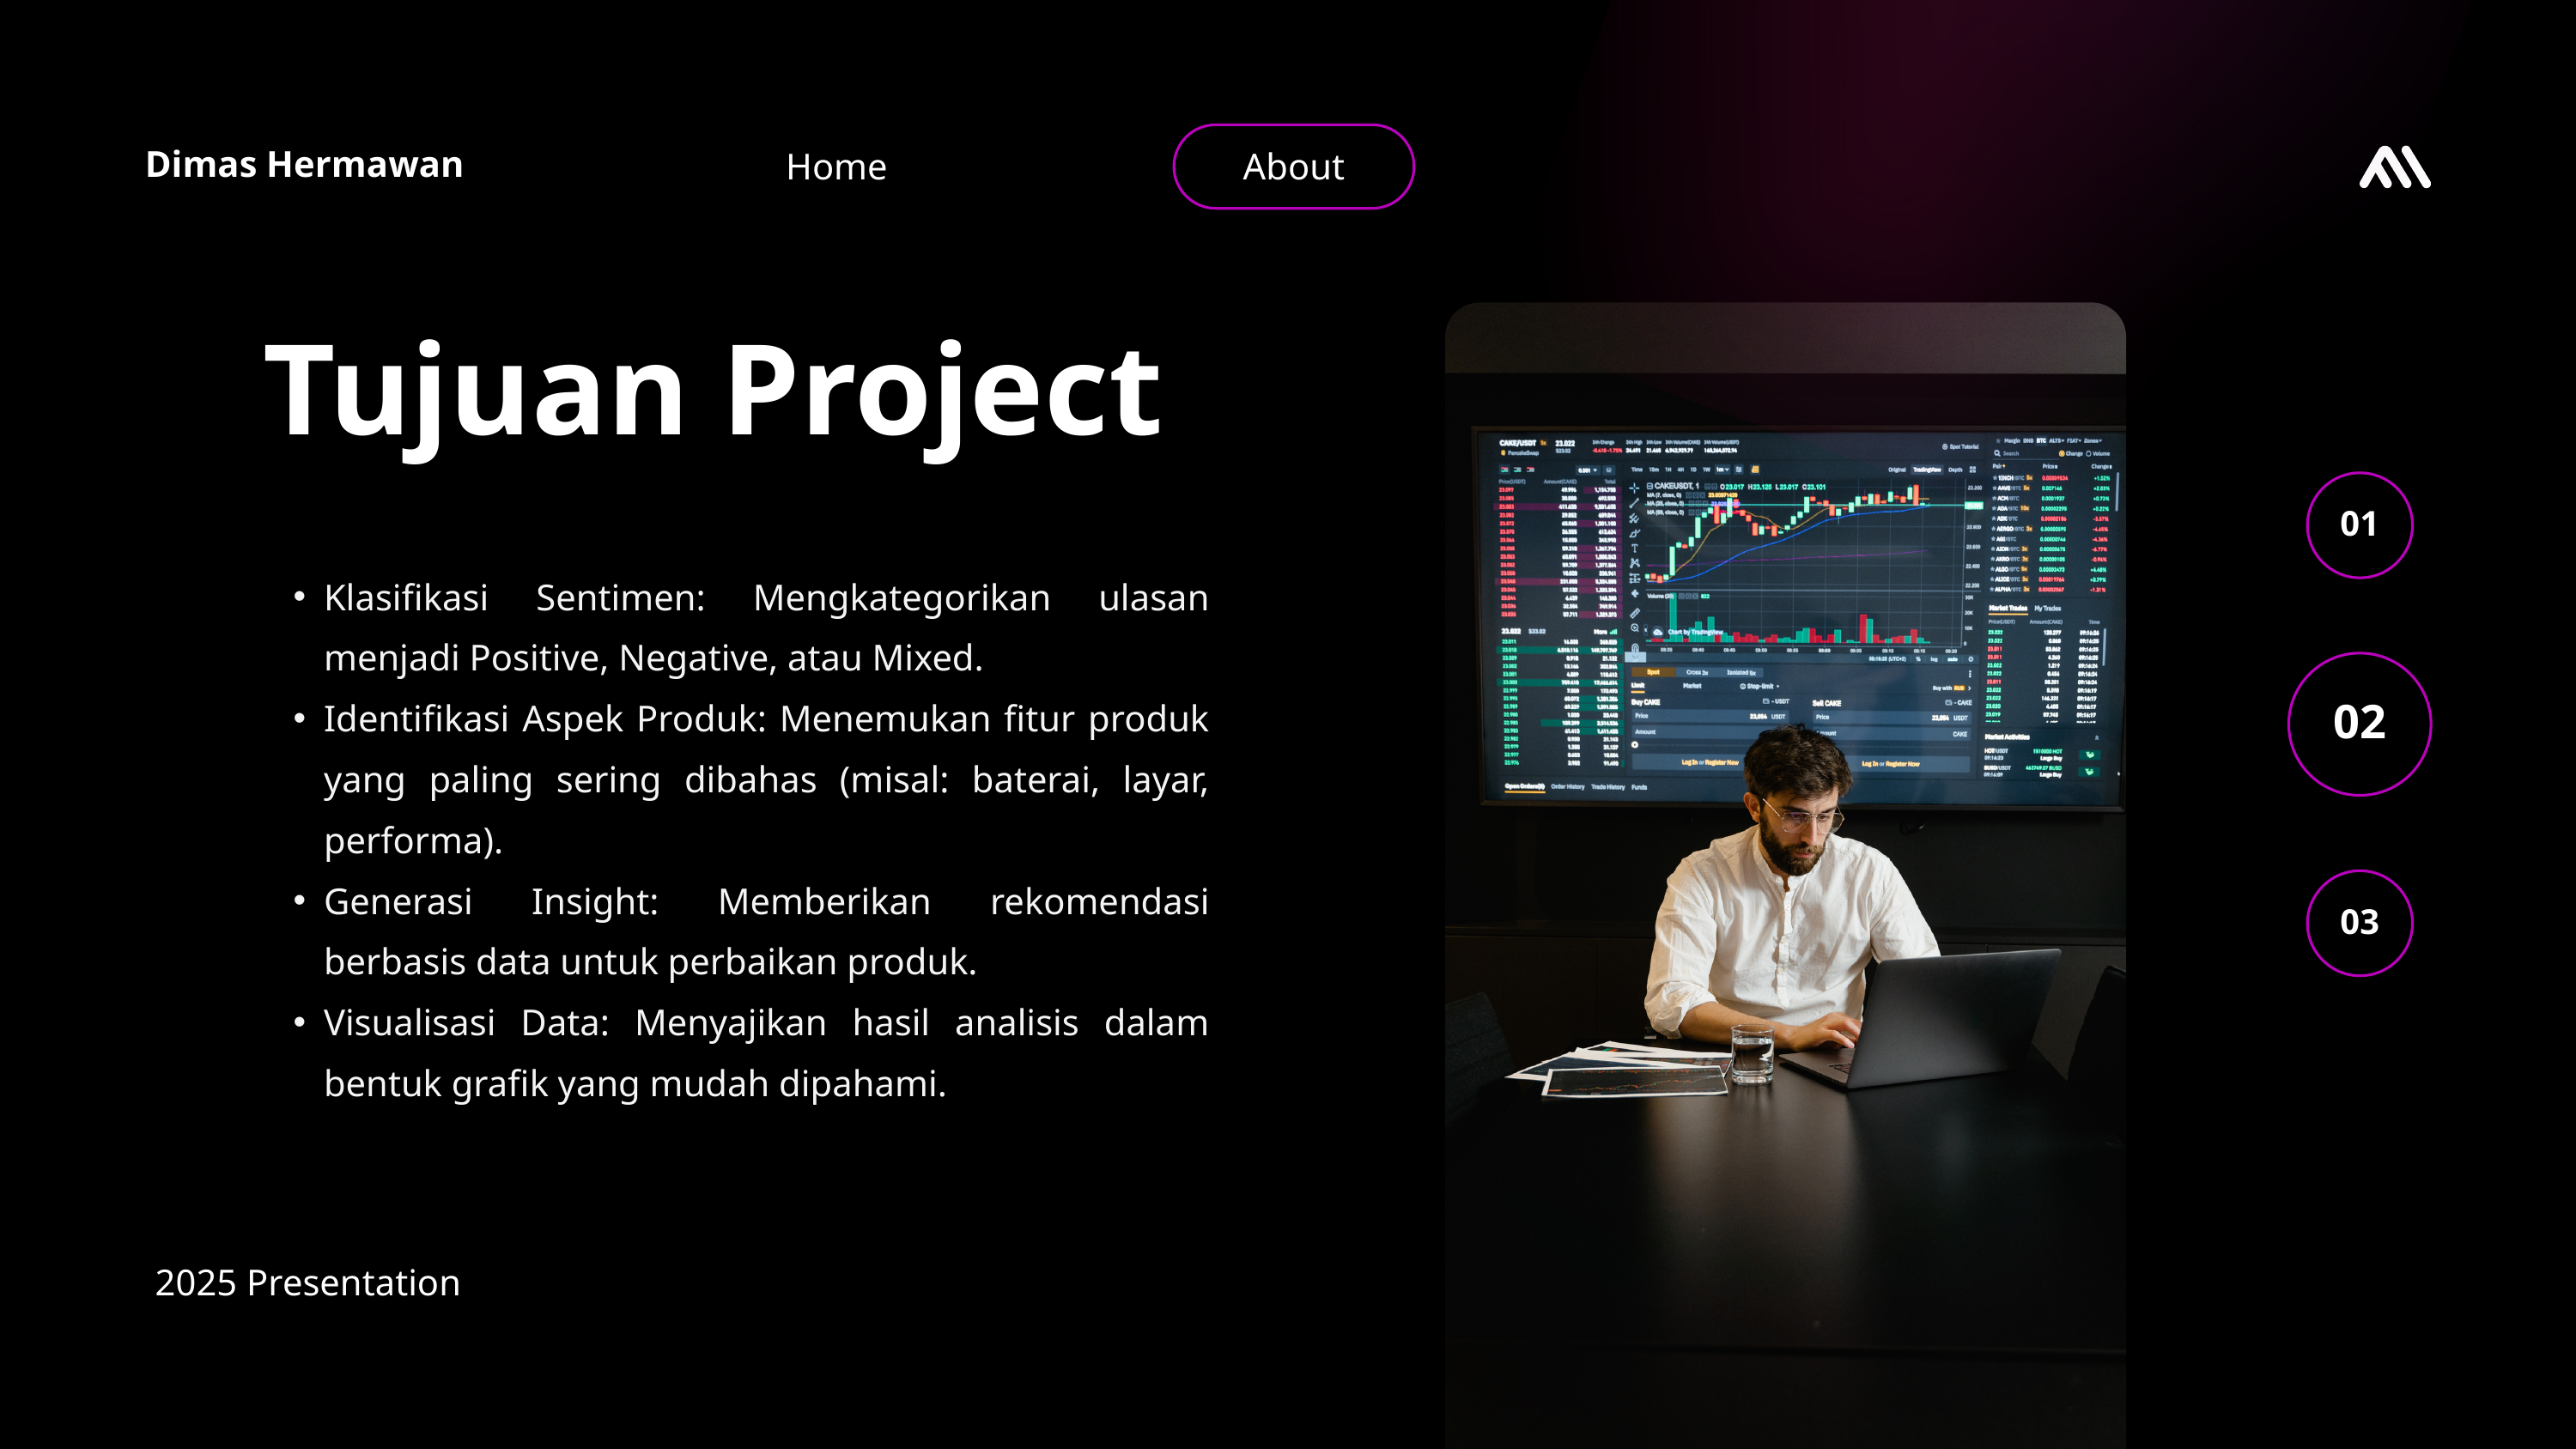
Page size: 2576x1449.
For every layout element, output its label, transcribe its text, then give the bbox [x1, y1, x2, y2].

text_box 2025 Presentation [155, 1252, 644, 1304]
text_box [2306, 472, 2413, 579]
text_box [2288, 652, 2432, 796]
text_box [1503, 0, 2473, 604]
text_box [1173, 124, 1415, 209]
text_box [1444, 302, 2127, 1449]
text_box Tujuan Project [263, 329, 1229, 460]
text_box Home [728, 136, 945, 188]
text_box Dimas Hermawan [144, 147, 515, 185]
text_box Klasifikasi Sentimen: Mengkategorikan ulasan menjadi Positive, Negative, atau Mixed. Identifikasi Aspek Produk: Menemukan fitur produk yang paling sering dibahas (misal: baterai, layar, performa). Generasi Insight: Memberikan rekomendasi berbasis data untuk perbaikan produk. Visualisasi Data: Menyajikan hasil analisis dalam bentuk grafik yang mudah dipahami. [263, 556, 1210, 1165]
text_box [2306, 870, 2413, 976]
text_box [2405, 144, 2432, 189]
